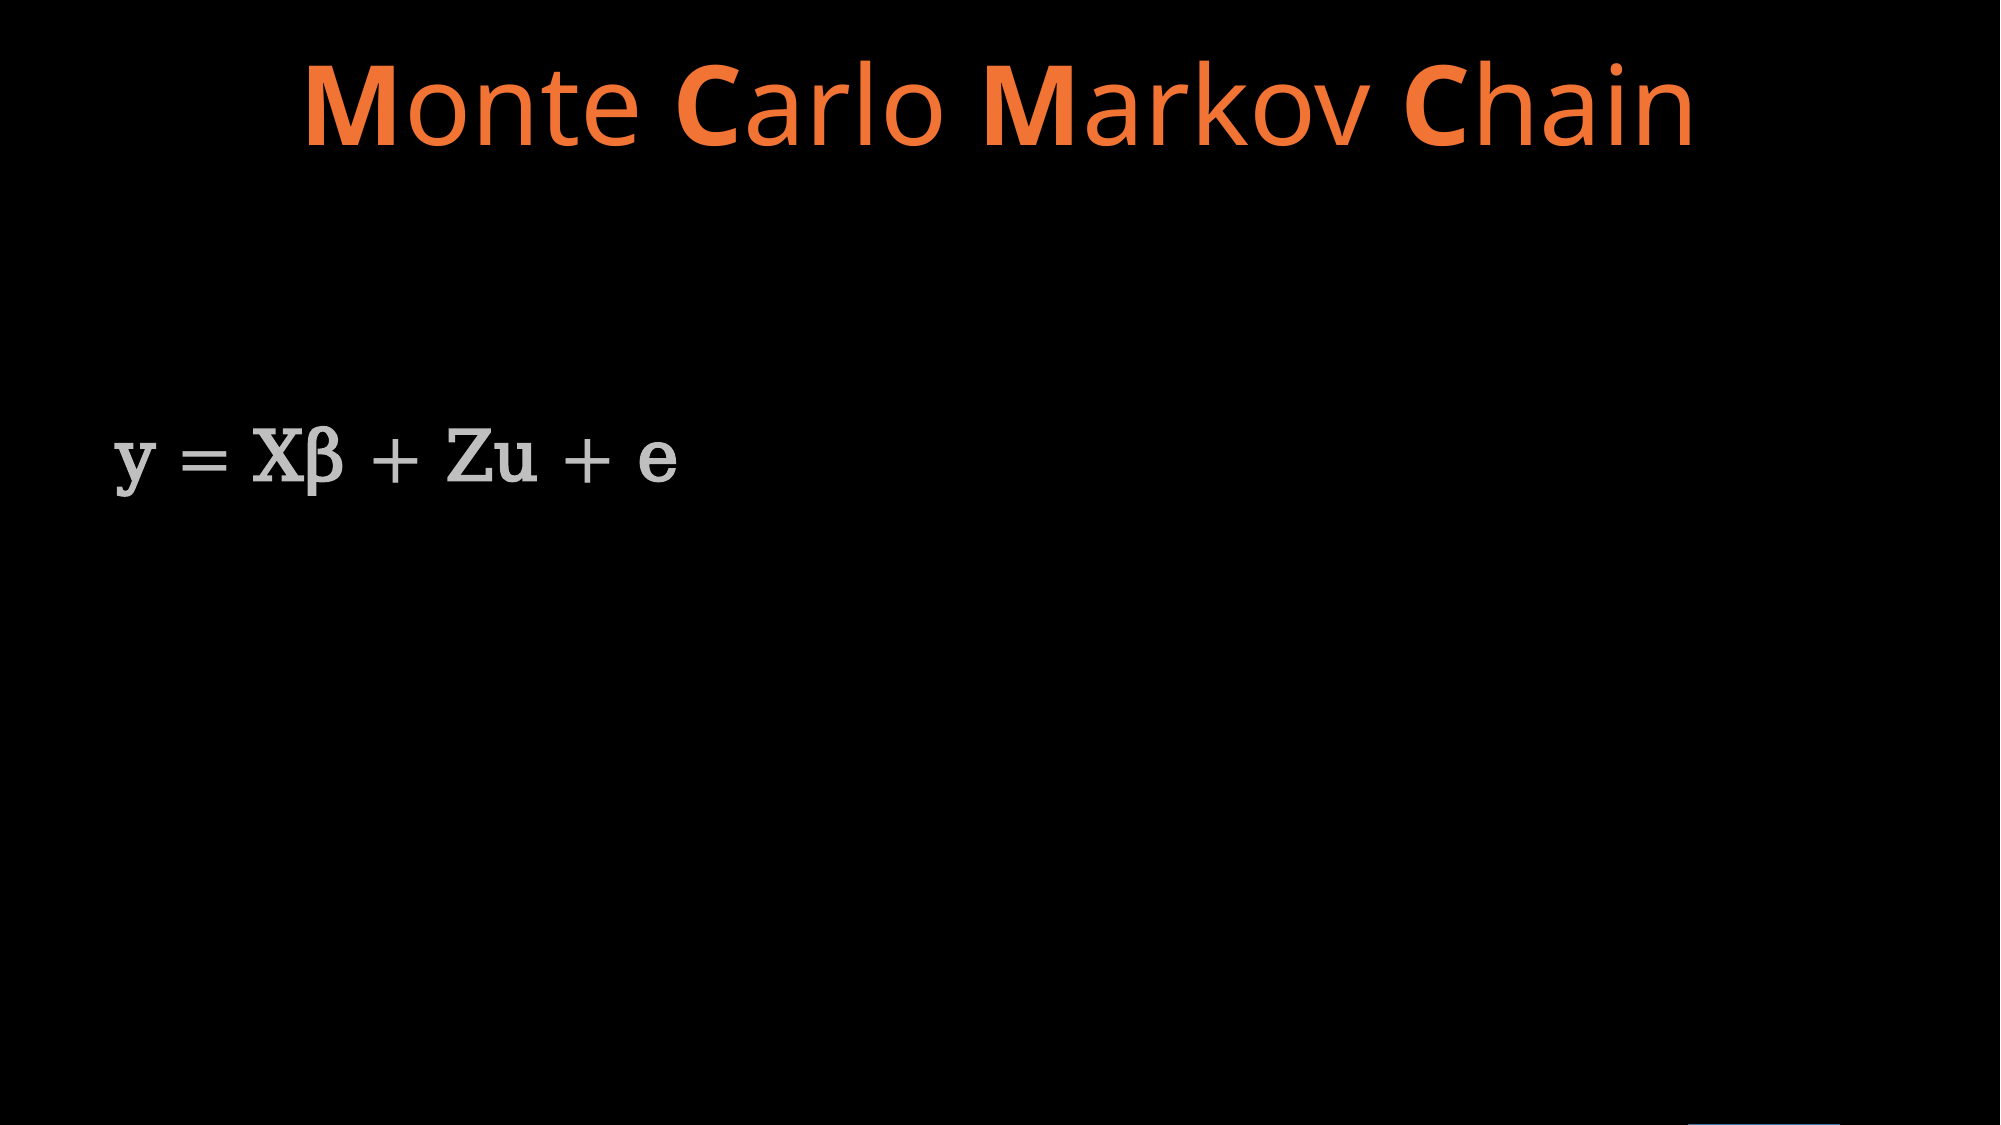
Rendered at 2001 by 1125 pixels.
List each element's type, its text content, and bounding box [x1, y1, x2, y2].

text_box Monte Carlo Markov Chain [70, 7, 1930, 195]
text_box y = Xβ + Zu + e [100, 402, 1002, 700]
